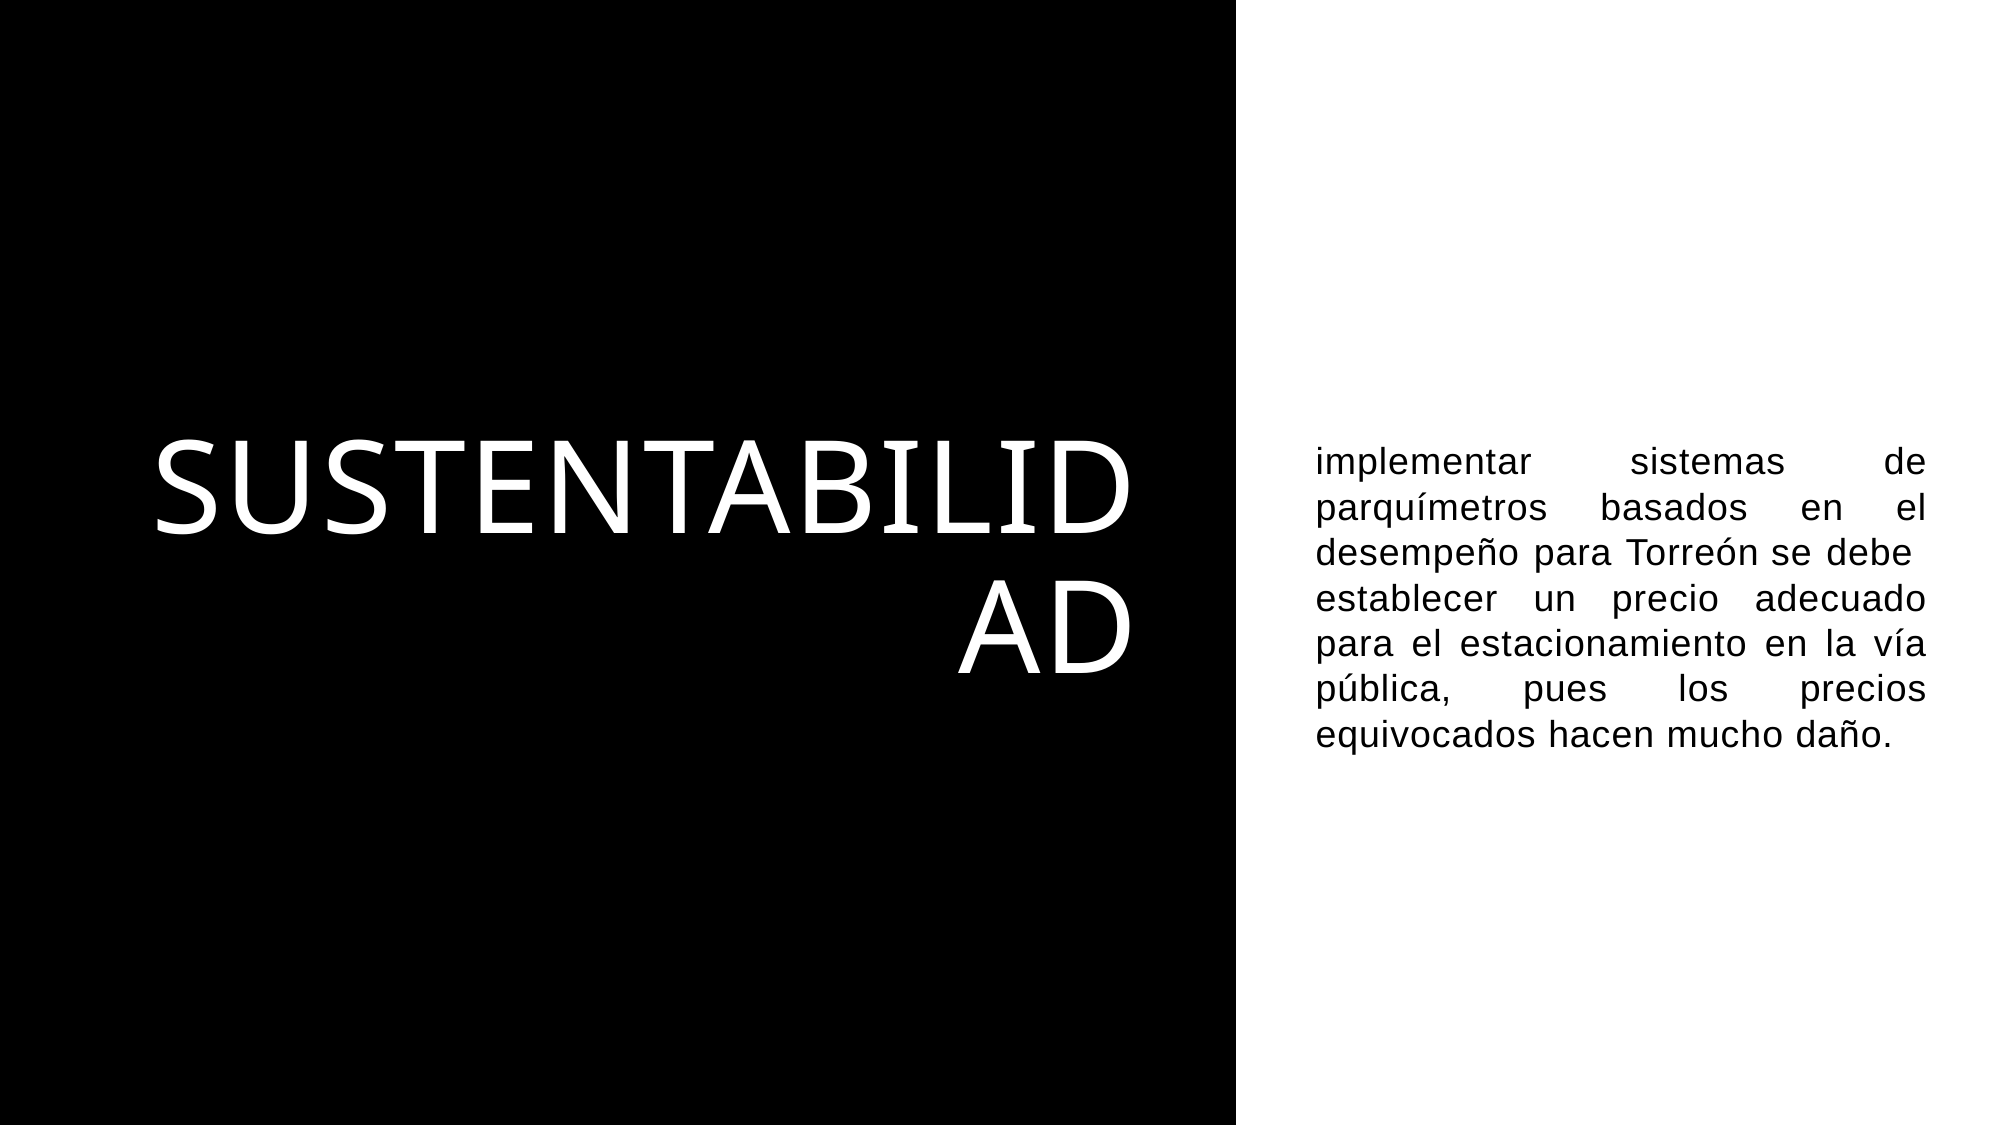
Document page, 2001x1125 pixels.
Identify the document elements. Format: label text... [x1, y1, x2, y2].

text_box [0, 0, 1237, 1125]
title SUSTENTABILIDAD [105, 104, 1153, 1019]
text_box [1237, 0, 2000, 1125]
list implementar sistemas de parquímetros basados en el desempeño para Torreón se debe establecer un precio adecuado para el estacionamiento en la vía pública, pues los precios equivocados hacen mucho daño. [1300, 139, 1944, 1053]
